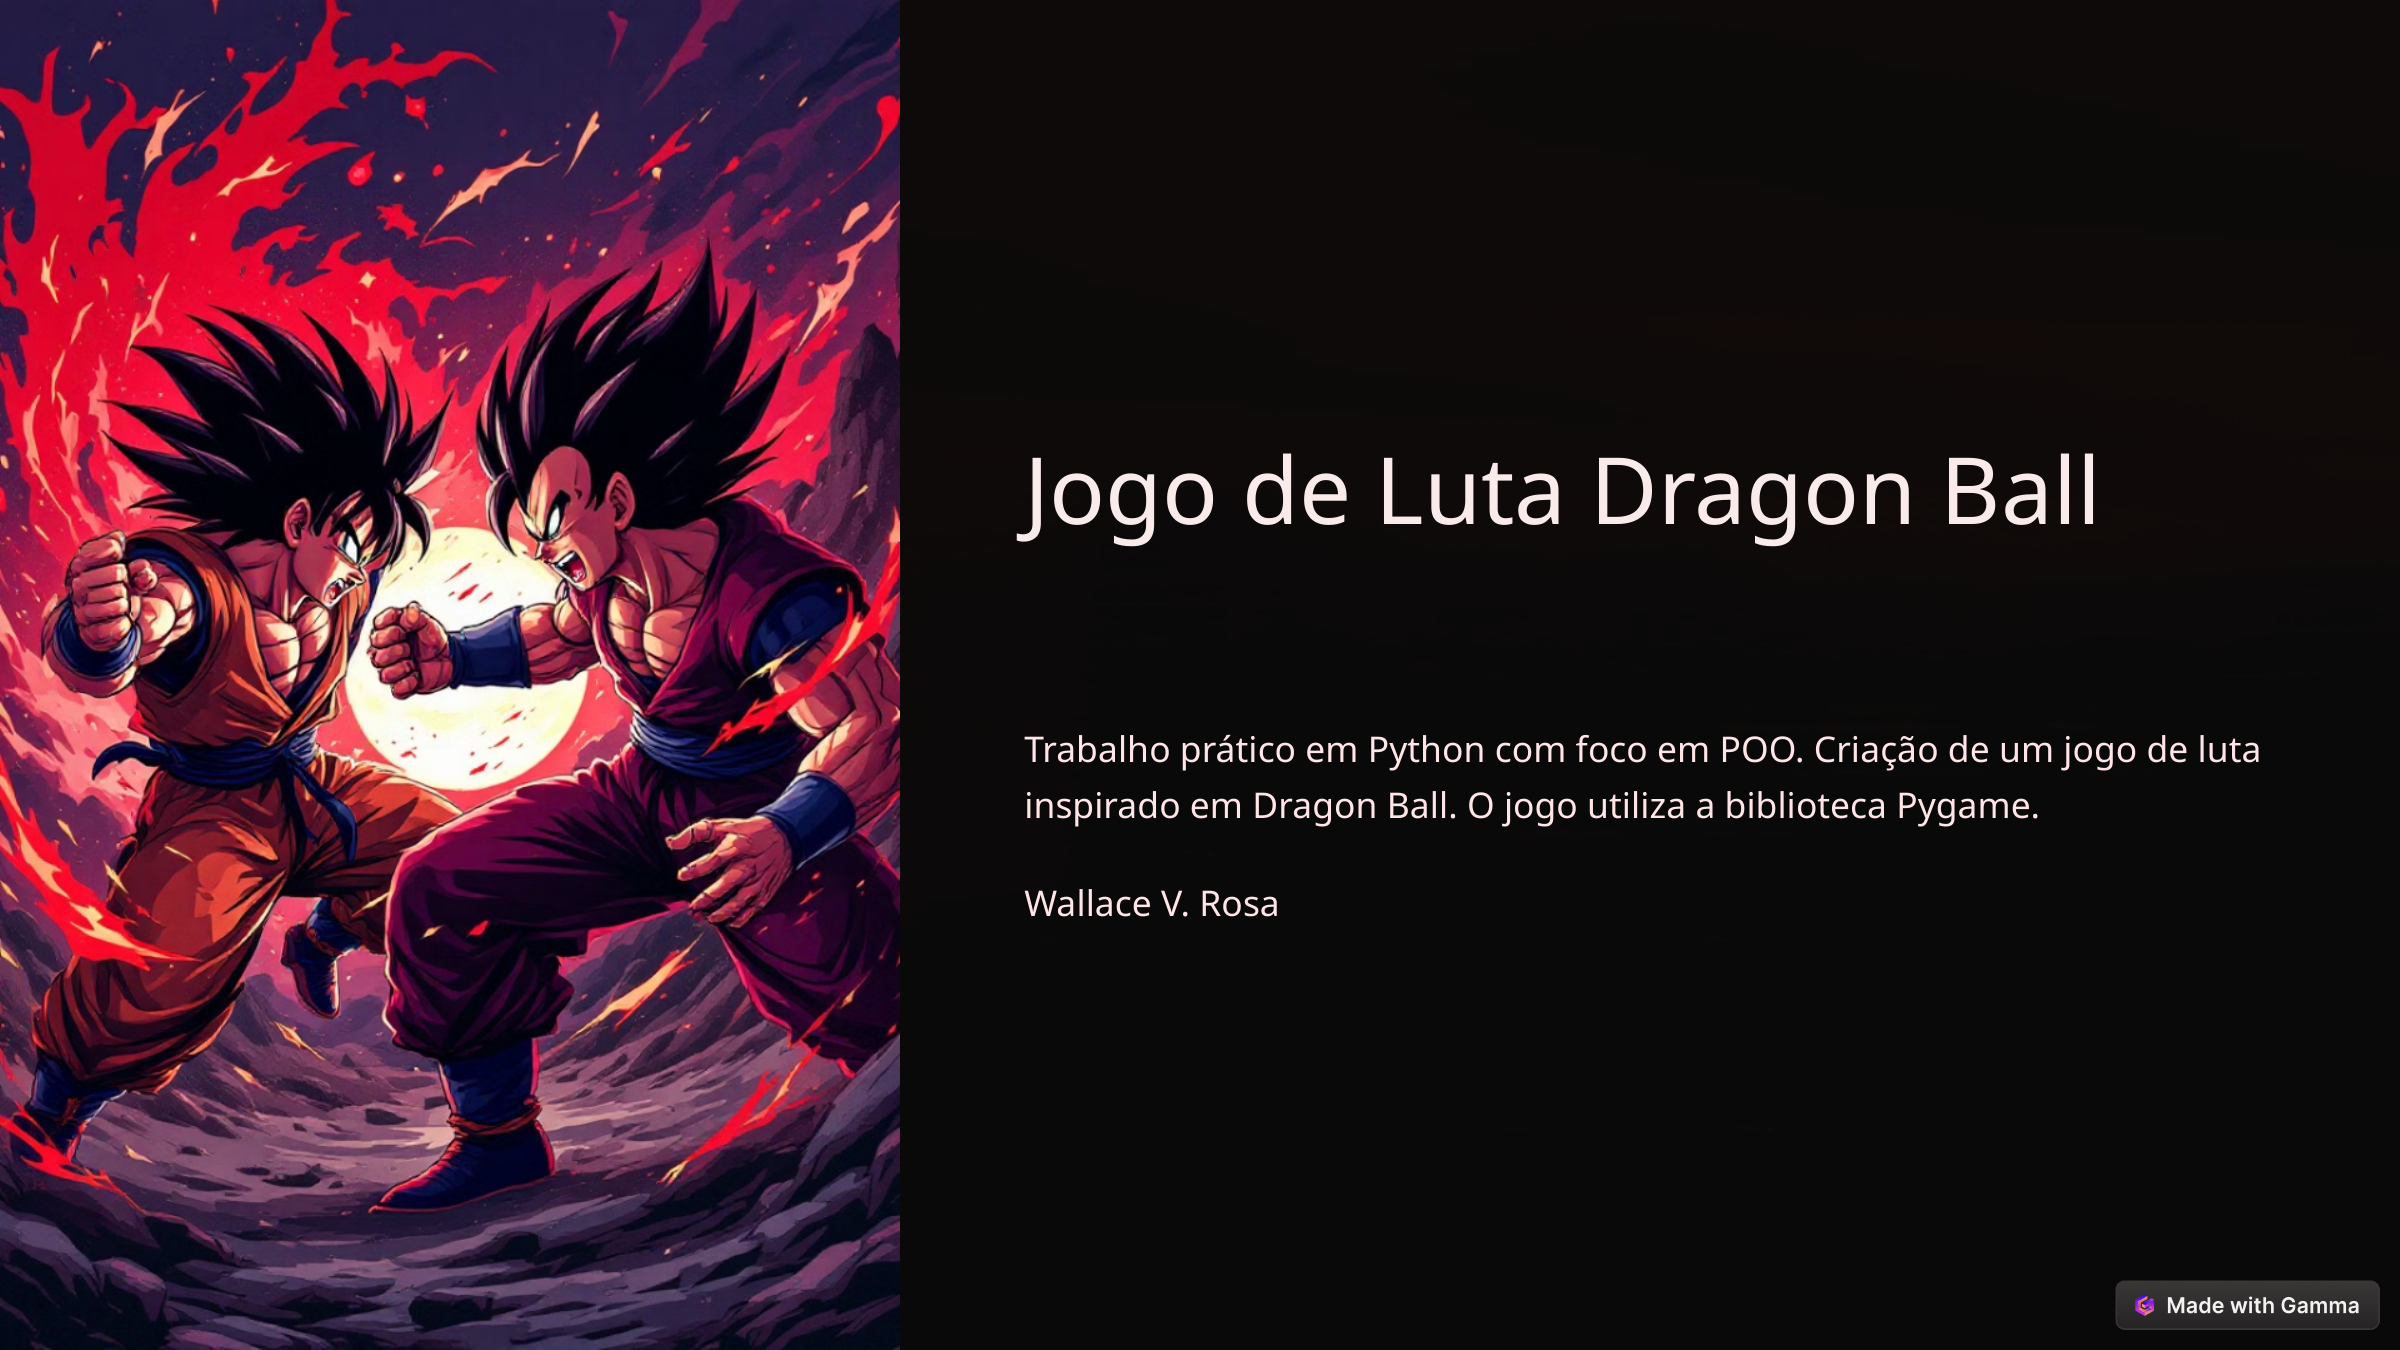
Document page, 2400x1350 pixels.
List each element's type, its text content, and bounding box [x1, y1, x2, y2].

text_box Trabalho prático em Python com foco em POO. Criação de um jogo de luta inspirado em Dragon Ball. O jogo utiliza a biblioteca Pygame. [1024, 713, 2276, 827]
picture [0, 0, 900, 1350]
text_box Wallace V. Rosa [1024, 866, 2276, 924]
text_box Jogo de Luta Dragon Ball [1024, 426, 2276, 660]
picture [2106, 1271, 2389, 1339]
